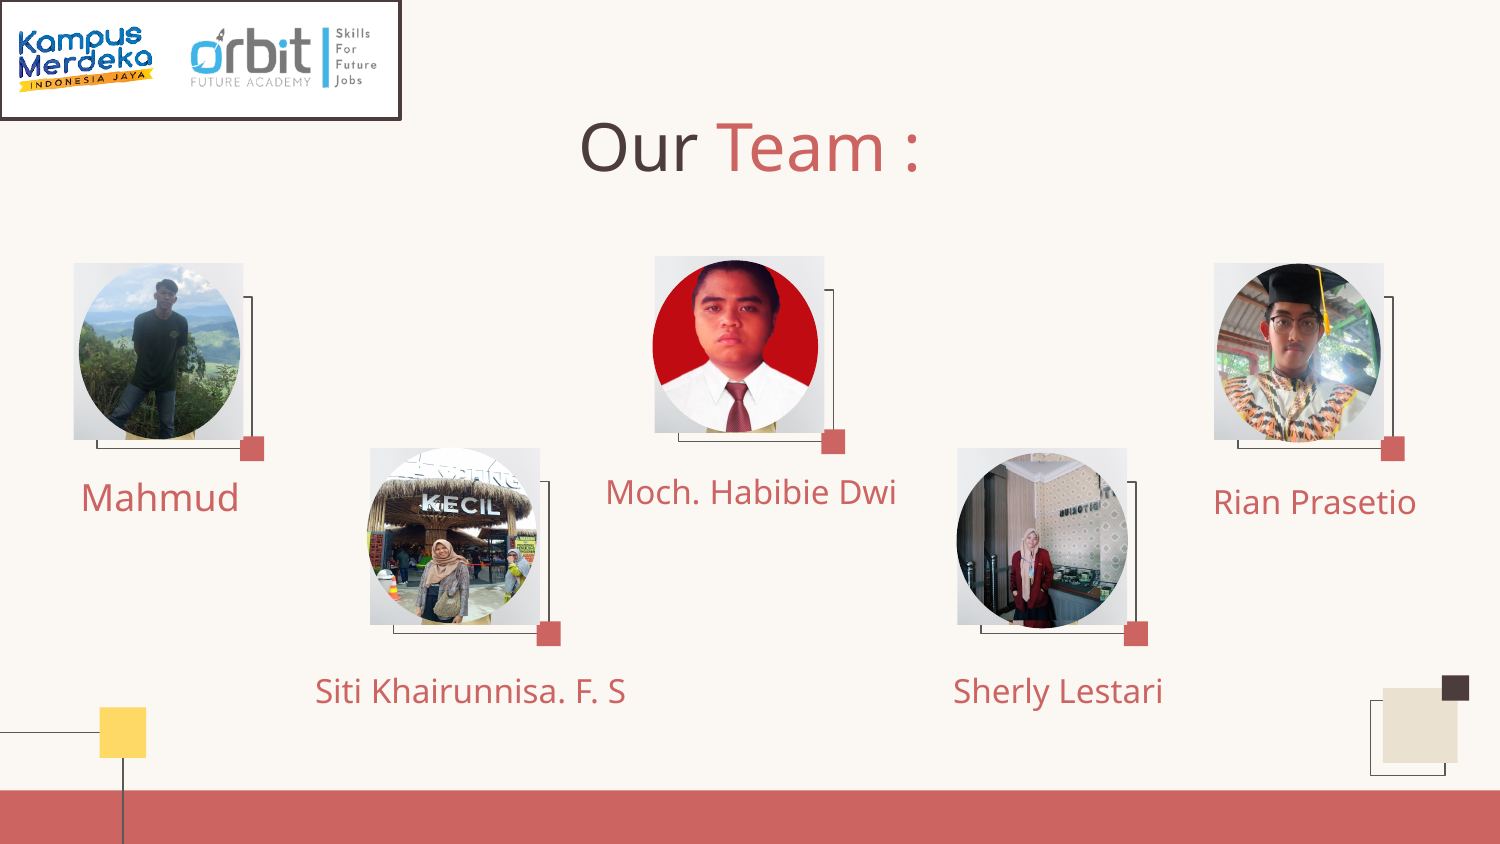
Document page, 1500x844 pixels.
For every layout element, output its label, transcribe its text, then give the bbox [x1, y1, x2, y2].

picture [1216, 263, 1381, 443]
picture [78, 263, 241, 440]
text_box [73, 263, 265, 462]
picture [652, 260, 819, 433]
picture [956, 452, 1129, 629]
picture [366, 447, 537, 624]
title Our Team : [51, 97, 1449, 192]
subtitle Mahmud [0, 463, 361, 529]
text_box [956, 448, 1149, 647]
text_box Moch. Habibie Dwi [566, 458, 950, 524]
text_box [369, 448, 561, 647]
text_box Rian Prasetio [1154, 468, 1500, 534]
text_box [1213, 263, 1405, 462]
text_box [654, 256, 846, 455]
text_box Siti Khairunnisa. F. S [192, 658, 750, 723]
picture [0, 0, 387, 134]
text_box Sherly Lestari [780, 657, 1337, 722]
